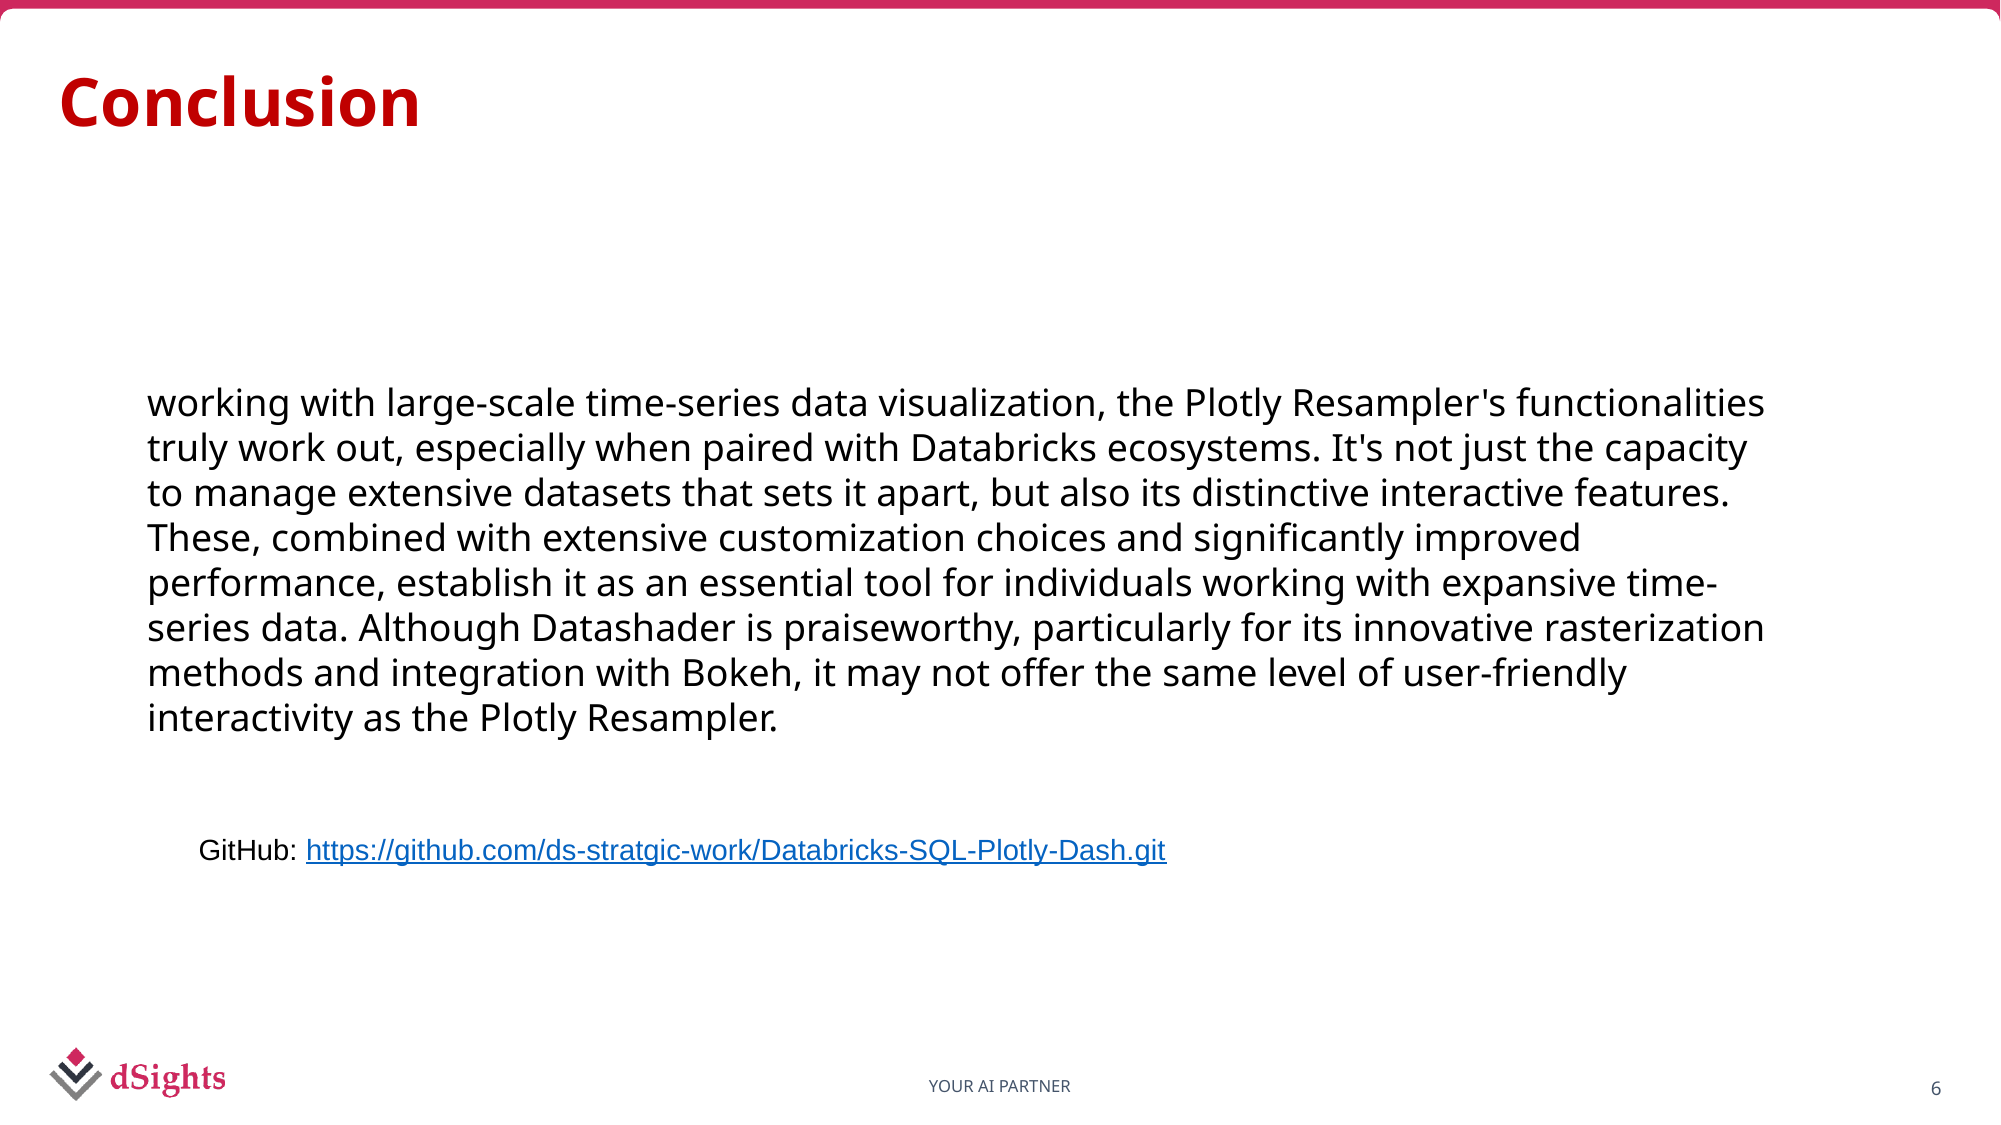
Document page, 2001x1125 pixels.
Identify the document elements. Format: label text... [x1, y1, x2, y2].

text_box working with large-scale time-series data visualization, the Plotly Resampler's functionalities truly work out, especially when paired with Databricks ecosystems. It's not just the capacity to manage extensive datasets that sets it apart, but also its distinctive interactive features. These, combined with extensive customization choices and significantly improved performance, establish it as an essential tool for individuals working with expansive time-series data. Although Datashader is praiseworthy, particularly for its innovative rasterization methods and integration with Bokeh, it may not offer the same level of user-friendly interactivity as the Plotly Resampler. [132, 371, 1796, 747]
title Conclusion [58, 60, 1942, 142]
picture [49, 1047, 225, 1101]
text_box GitHub: https://github.com/ds-stratgic-work/Databricks-SQL-Plotly-Dash.git [183, 824, 1591, 874]
slide_number 6 [1839, 1077, 1942, 1101]
